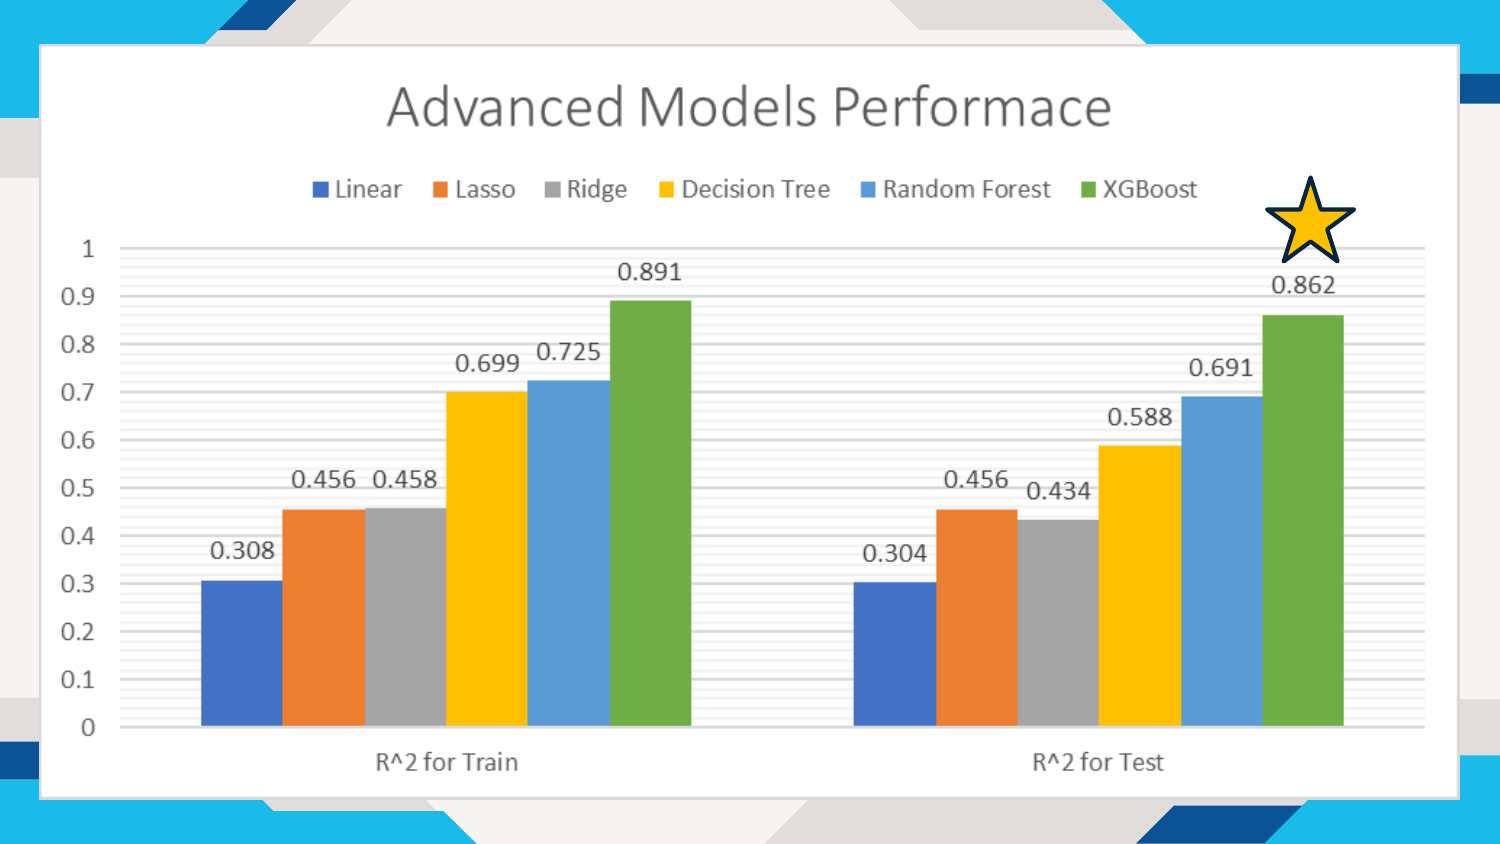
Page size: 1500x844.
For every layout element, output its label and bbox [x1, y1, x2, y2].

picture [39, 44, 1461, 800]
